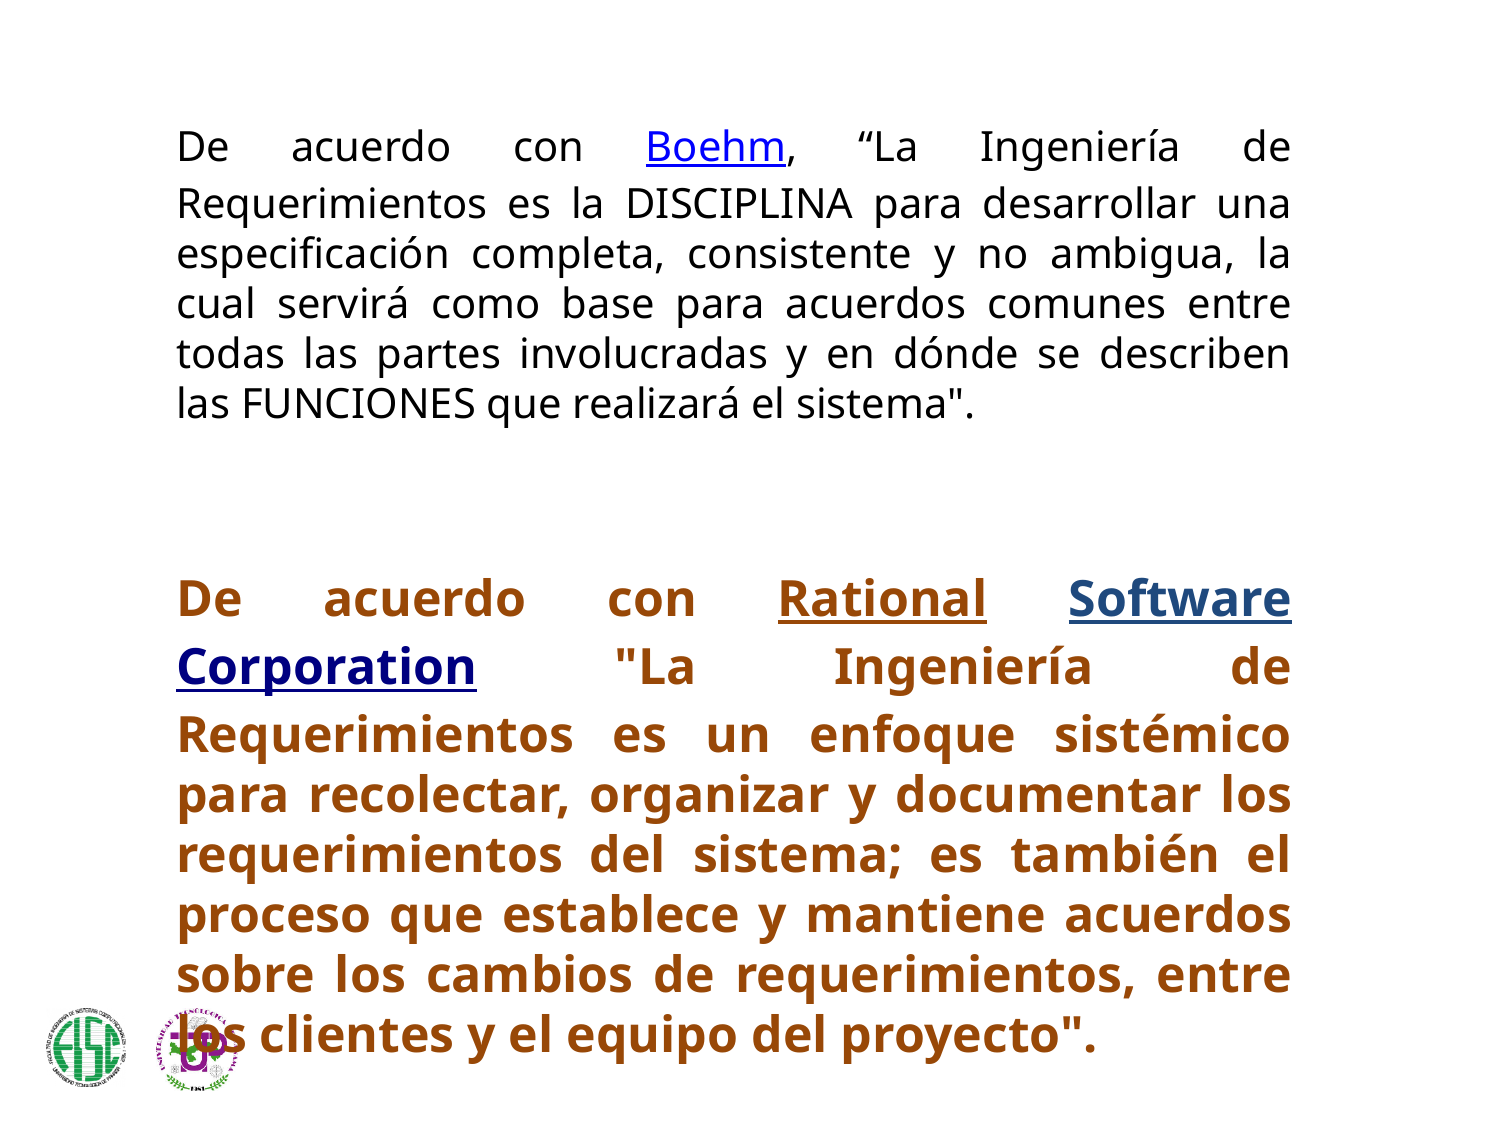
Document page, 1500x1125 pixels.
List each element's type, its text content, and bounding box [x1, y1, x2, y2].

picture [156, 1008, 238, 1091]
text_box De acuerdo con Boehm, “La Ingeniería de Requerimientos es la DISCIPLINA para desarrollar una especificación completa, consistente y no ambigua, la cual servirá como base para acuerdos comunes entre todas las partes involucradas y en dónde se describen las FUNCIONES que realizará el sistema". De acuerdo con Rational Software Corporation "La Ingeniería de Requerimientos es un enfoque sistémico para recolectar, organizar y documentar los requerimientos del sistema; es también el proceso que establece y mantiene acuerdos sobre los cambios de requerimientos, entre los clientes y el equipo del proyecto". [161, 66, 1307, 1071]
picture [46, 1008, 126, 1087]
